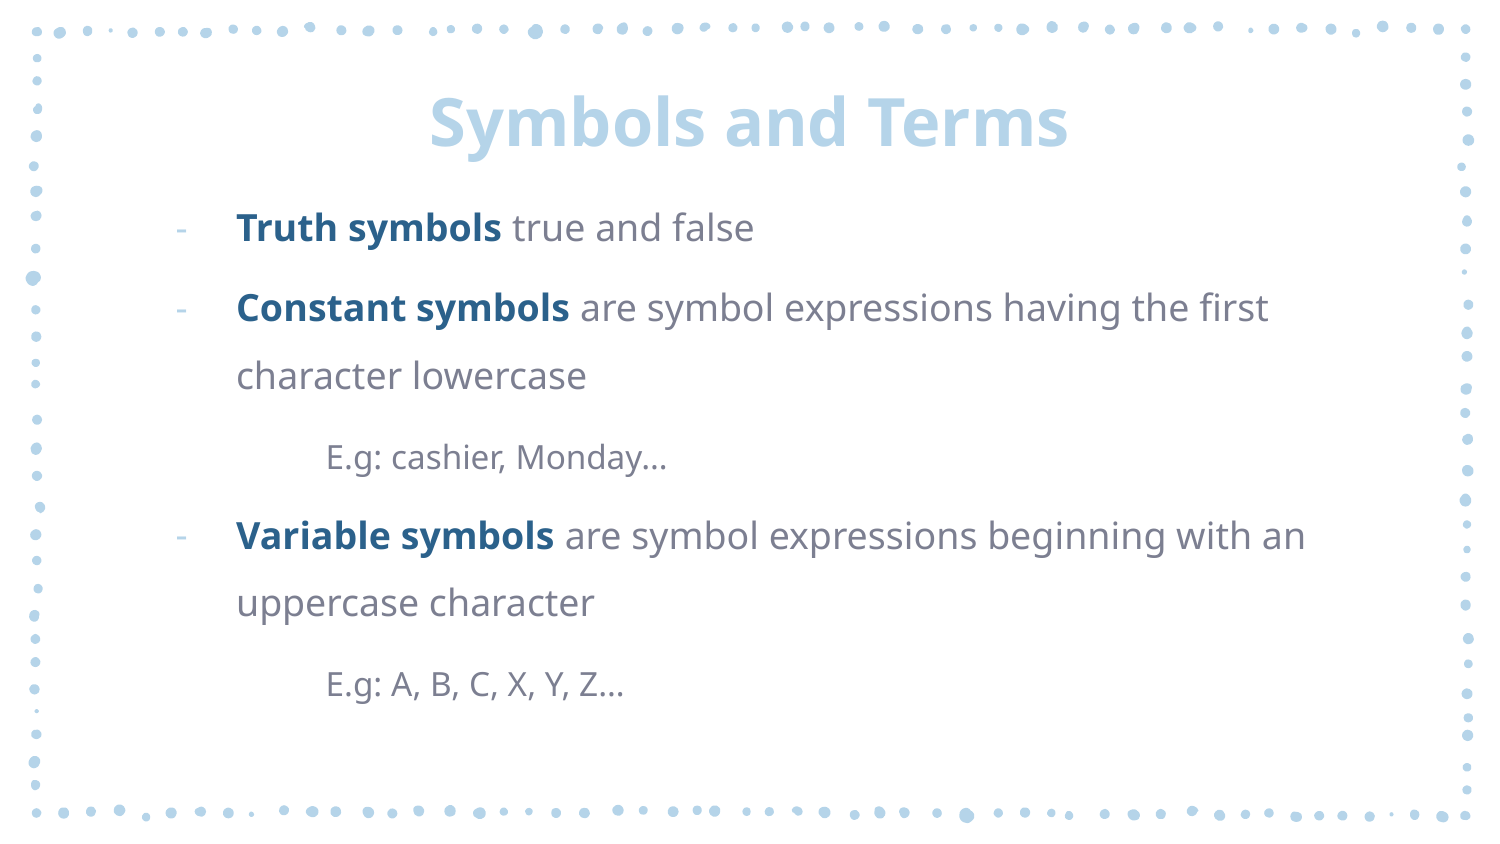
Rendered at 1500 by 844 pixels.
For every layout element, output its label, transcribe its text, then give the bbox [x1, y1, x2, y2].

text_box Truth symbols true and false Constant symbols are symbol expressions having the first character lowercase E.g: cashier, Monday… Variable symbols are symbol expressions beginning with an uppercase character E.g: A, B, C, X, Y, Z… [145, 166, 1354, 738]
title Symbols and Terms [146, 33, 1354, 166]
